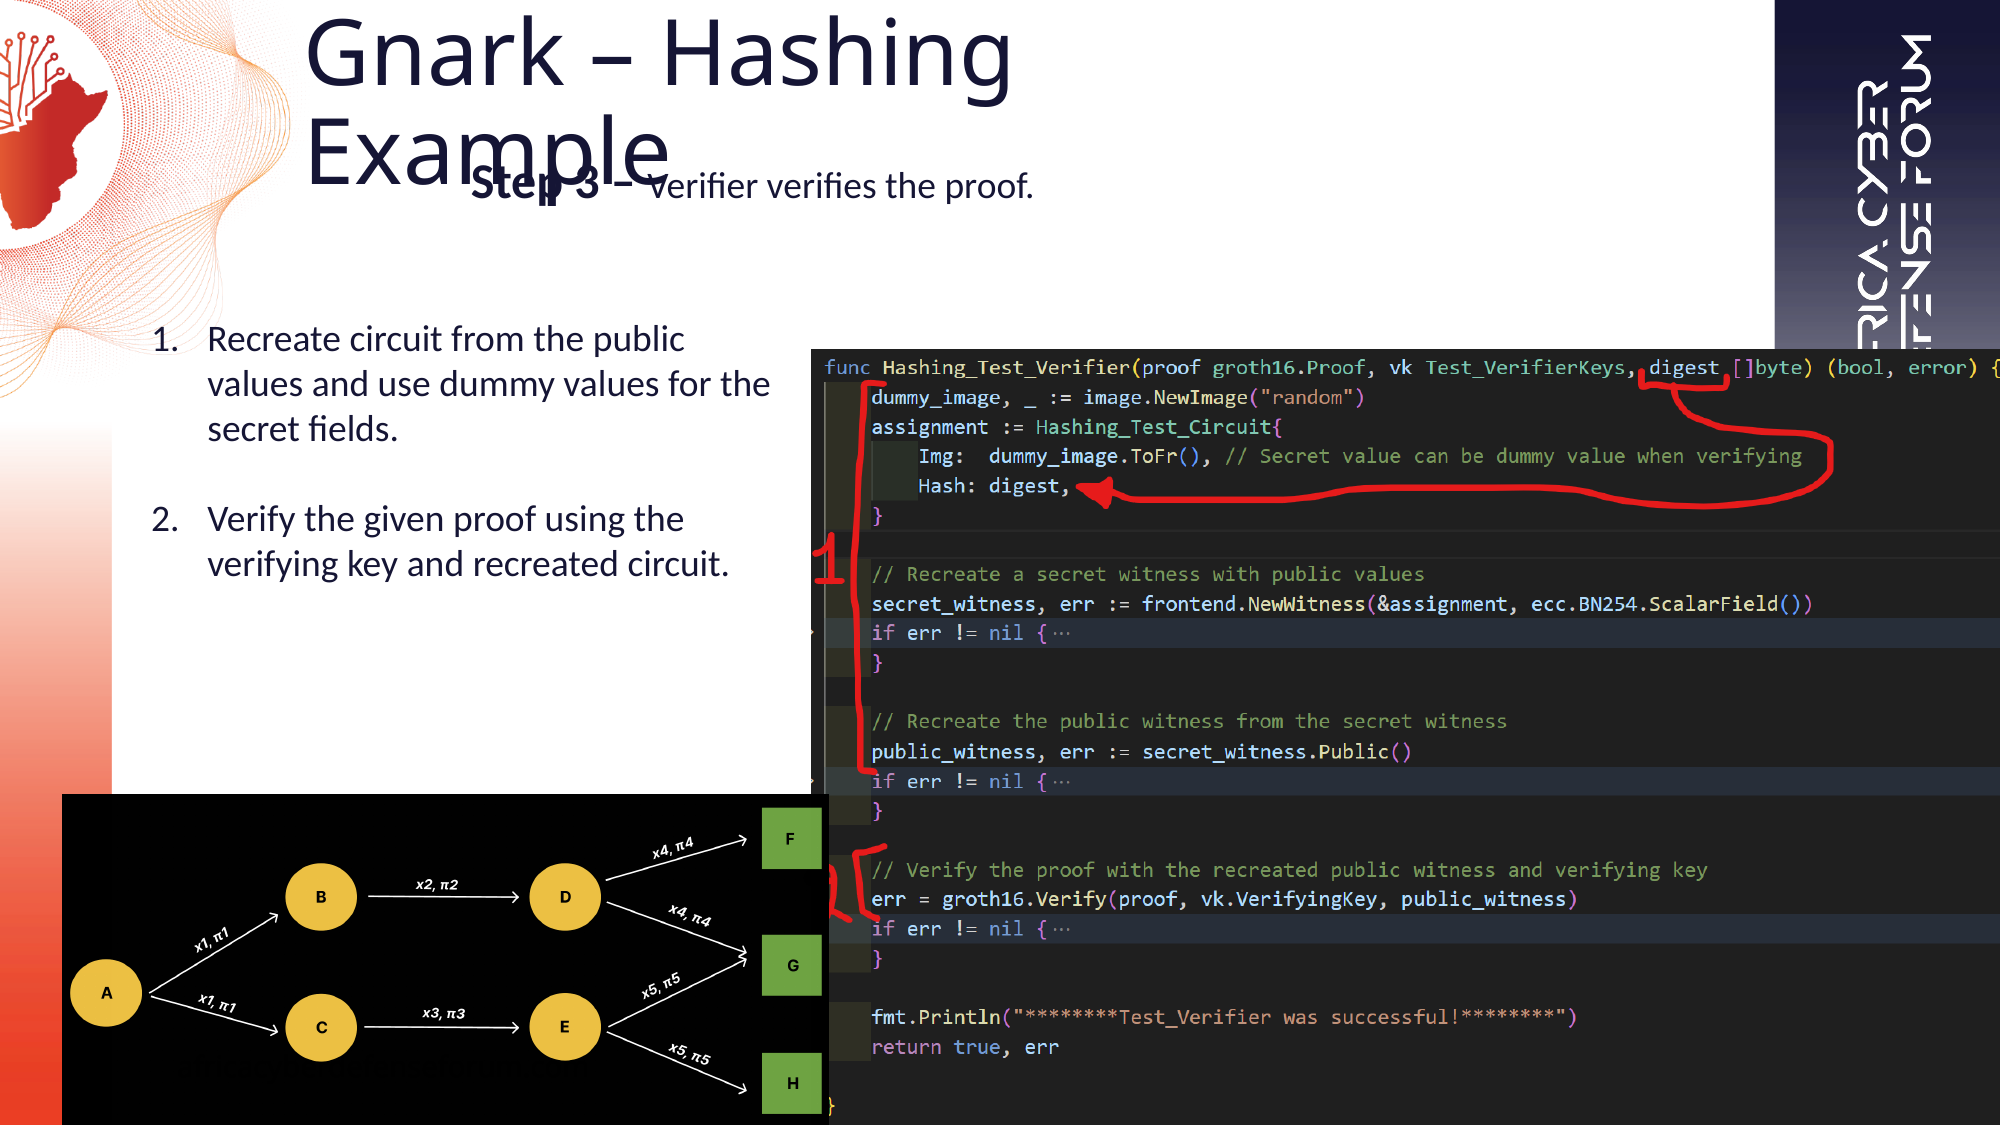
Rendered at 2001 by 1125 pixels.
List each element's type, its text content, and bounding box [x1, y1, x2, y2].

text_box Gnark – Hashing Example [303, 38, 1400, 173]
text_box Step 3 – Verifier verifies the proof. [456, 173, 1141, 217]
picture [0, 0, 313, 398]
picture [0, 0, 2000, 1125]
text_box Recreate circuit from the public values and use dummy values for the secret fields. Verify the given proof using the verifying key and recreated circuit. [136, 306, 800, 592]
